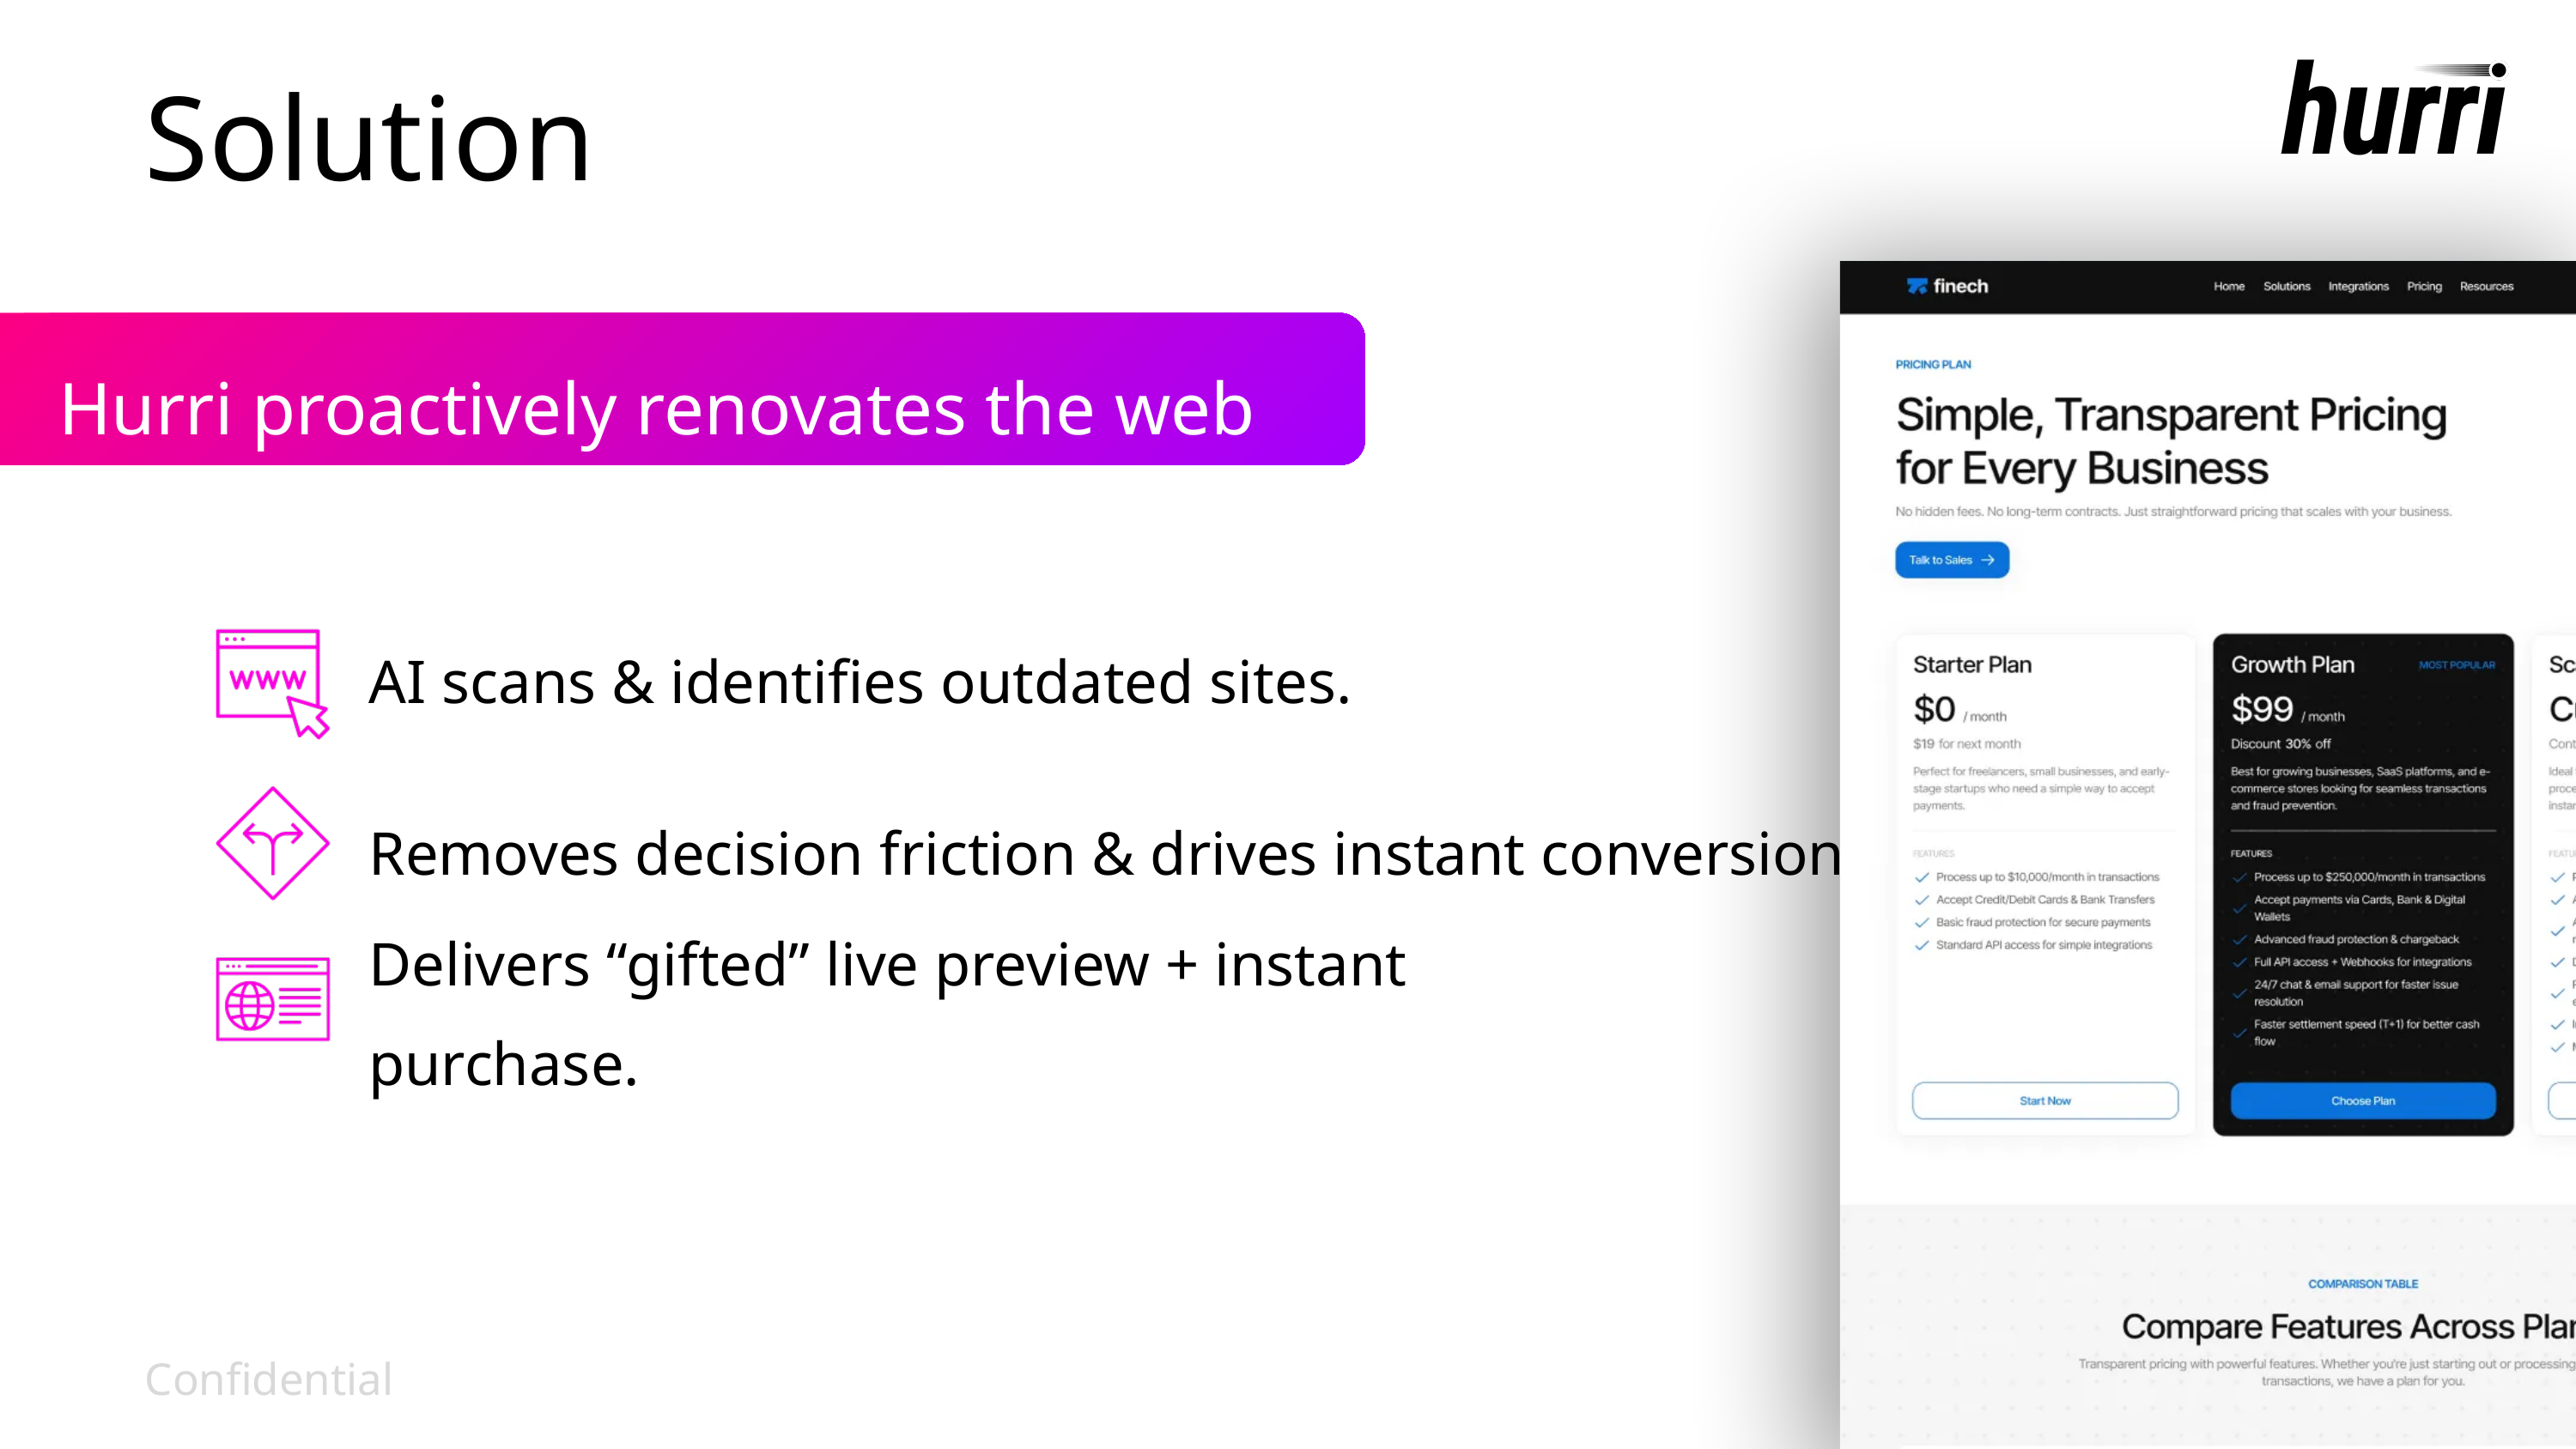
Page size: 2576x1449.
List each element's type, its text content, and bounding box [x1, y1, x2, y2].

picture [172, 588, 349, 1118]
text_box Hurri proactively renovates the web [0, 312, 1365, 465]
text_box Confidential [144, 1331, 760, 1404]
picture [2281, 59, 2510, 155]
picture [1839, 260, 2576, 1449]
text_box Solution [144, 70, 1027, 209]
text_box Removes decision friction & drives instant conversion. [355, 774, 1726, 900]
text_box Delivers “gifted” live preview + instant purchase. [355, 886, 1667, 1110]
text_box AI scans & identifies outdated sites. [355, 603, 1525, 729]
